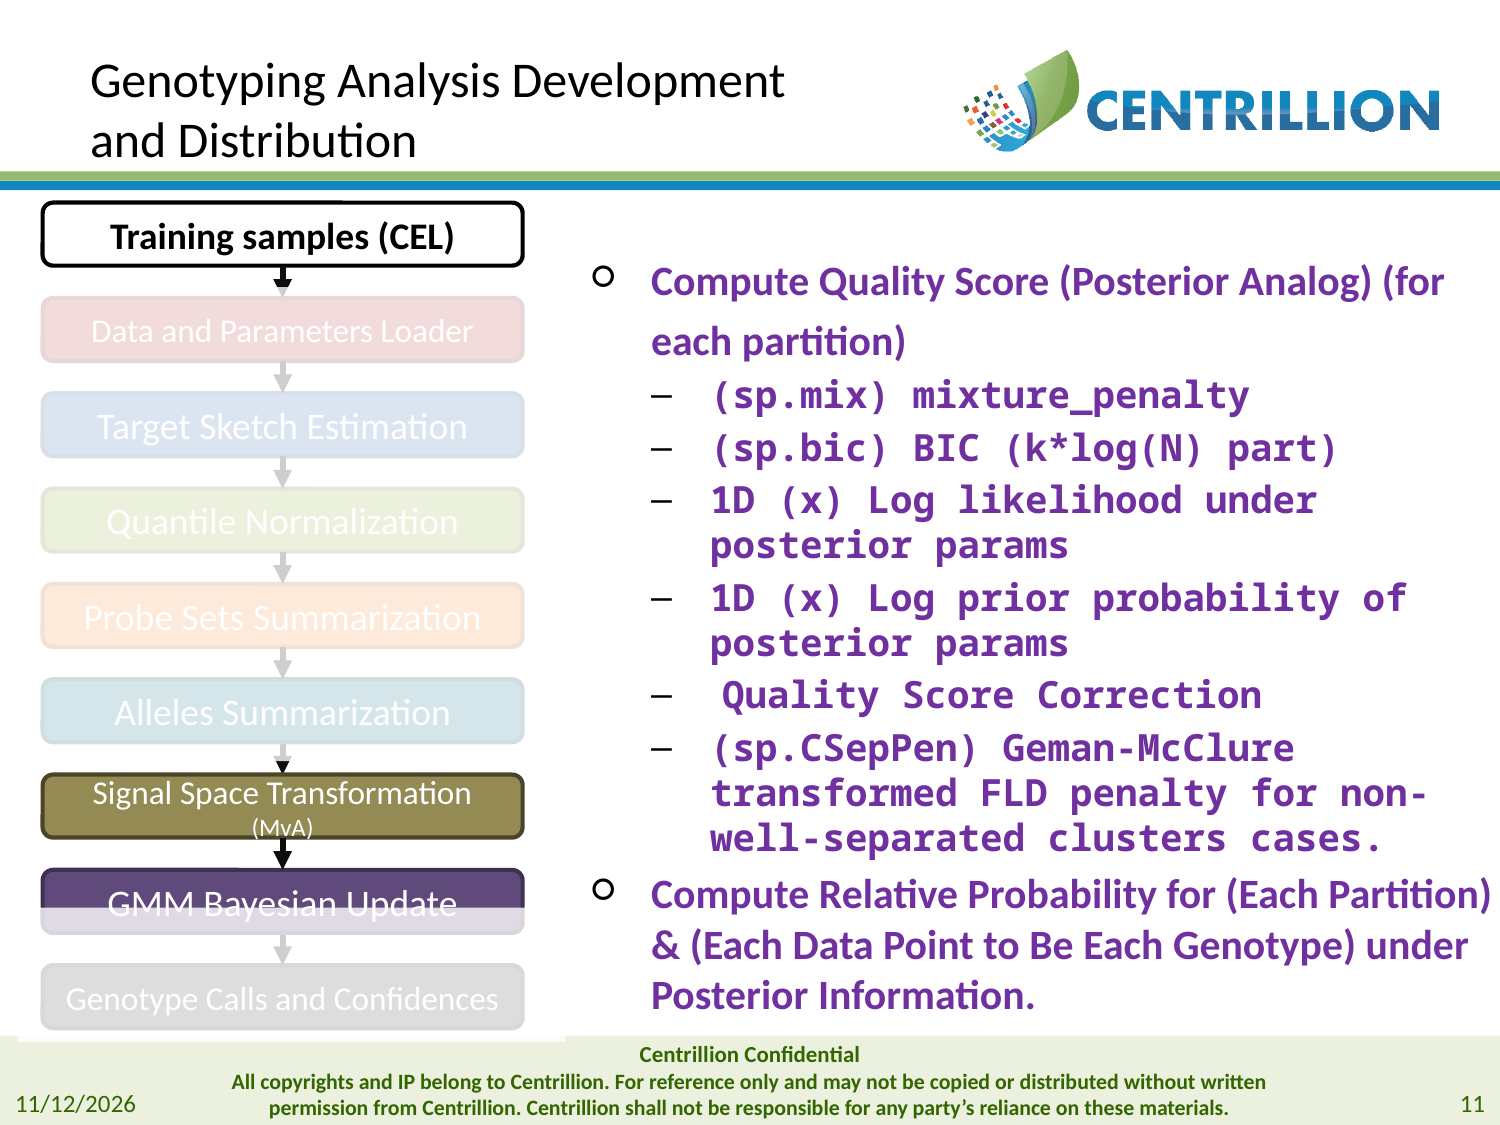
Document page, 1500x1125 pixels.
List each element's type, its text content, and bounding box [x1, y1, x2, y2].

text_box Training samples (CEL) [40, 200, 525, 268]
text_box GMM Bayesian Update [40, 867, 525, 906]
text_box Signal Space Transformation (MvA) [40, 772, 525, 840]
text_box [9, 285, 561, 763]
footer Centrillion Confidential All copyrights and IP belong to Centrillion. For reference only and may not be copied or distributed without written permission from Centrillion. Centrillion shall not be responsible for any party’s reliance on these materials. [171, 1035, 1329, 1125]
text_box [15, 906, 567, 1044]
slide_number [0, 1079, 160, 1125]
title Genotyping Analysis Development and Distribution [75, 37, 866, 177]
picture [962, 48, 1439, 152]
slide_number 11 [1425, 1079, 1500, 1125]
